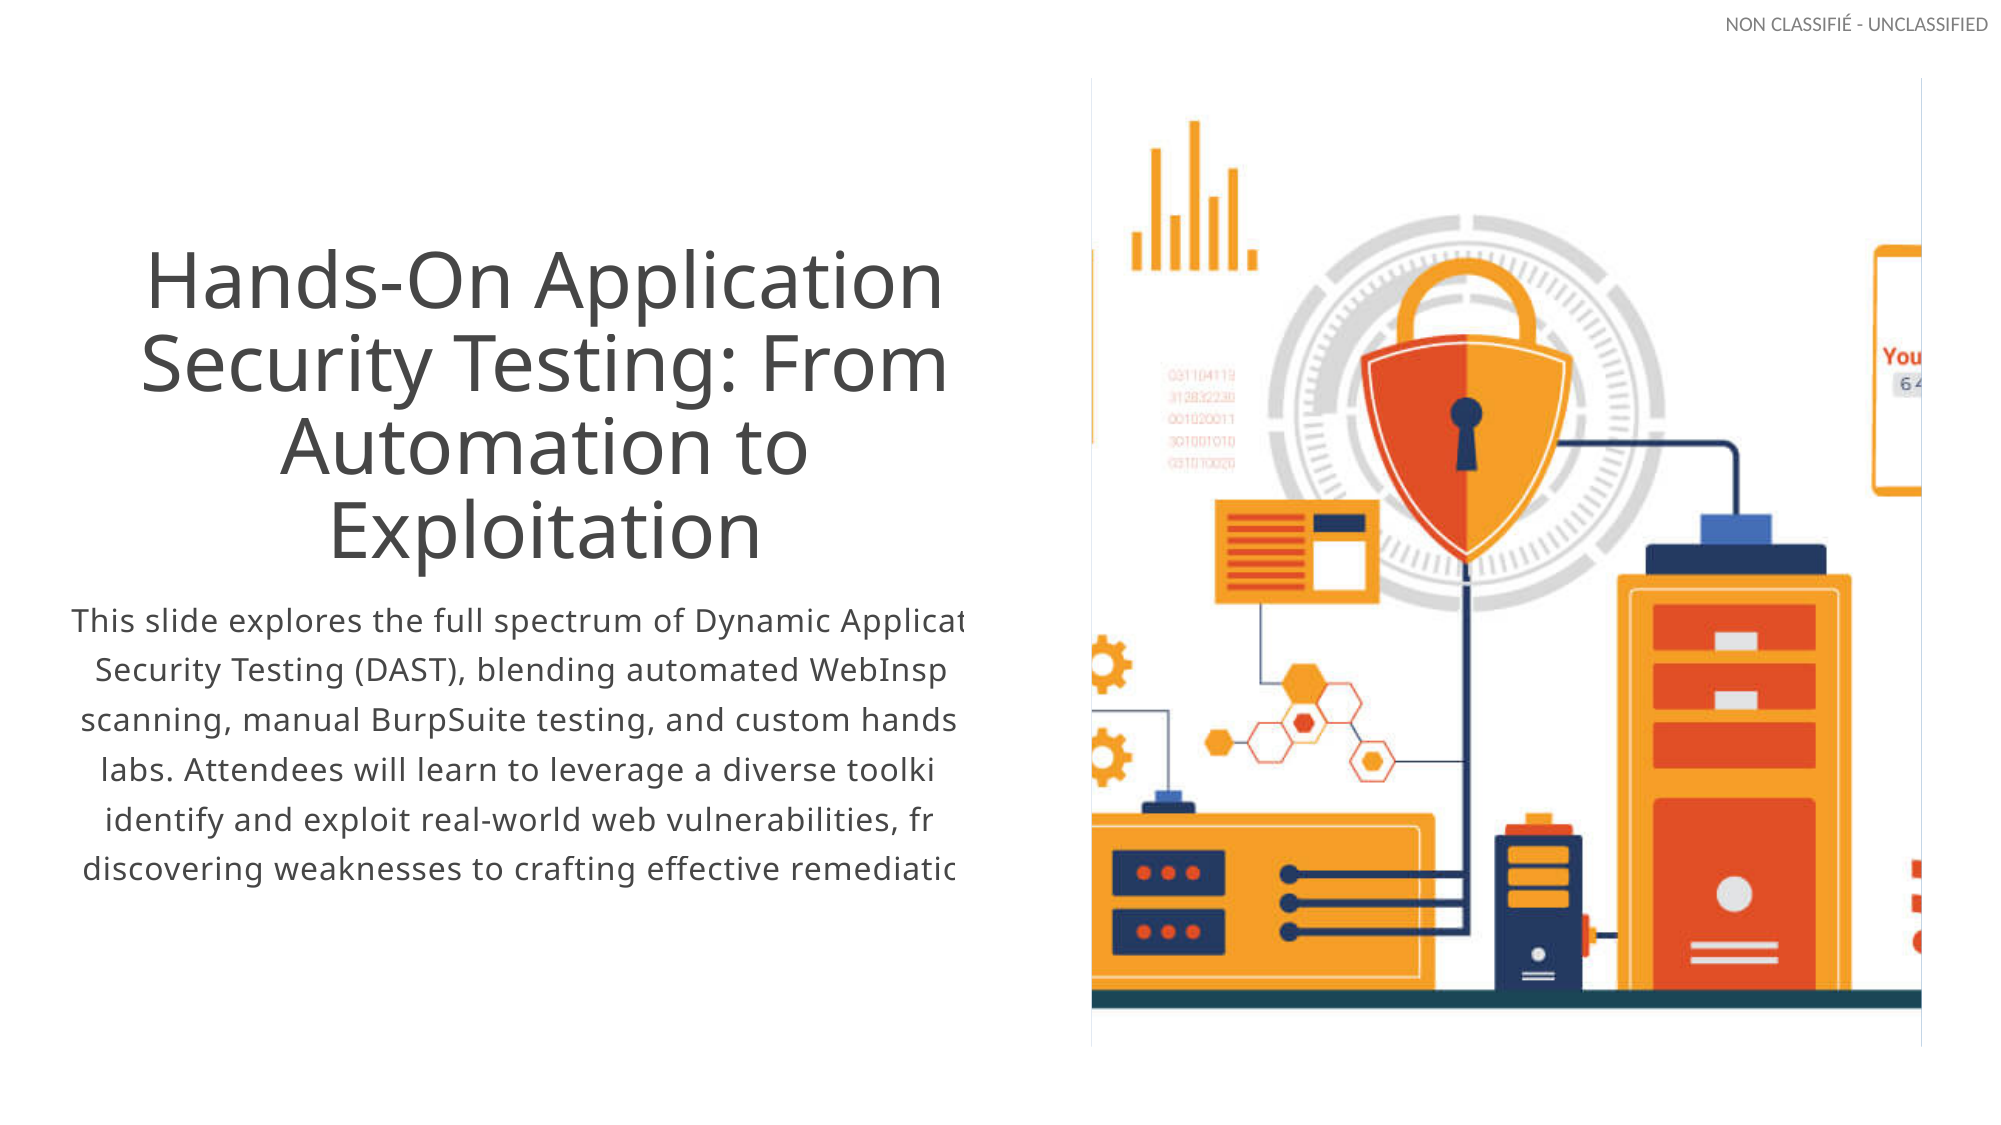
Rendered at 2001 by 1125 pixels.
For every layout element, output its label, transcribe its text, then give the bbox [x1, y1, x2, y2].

picture [1091, 77, 1922, 1047]
text_box Hands-On Application Security Testing: From Automation to Exploitation [113, 241, 979, 574]
text_box This slide explores the full spectrum of Dynamic Application Security Testing (DAST), blending automated WebInspect scanning, manual BurpSuite testing, and custom hands-on labs. Attendees will learn to leverage a diverse toolkit to identify and exploit real-world web vulnerabilities, from discovering weaknesses to crafting effective remediations. [48, 588, 1044, 888]
